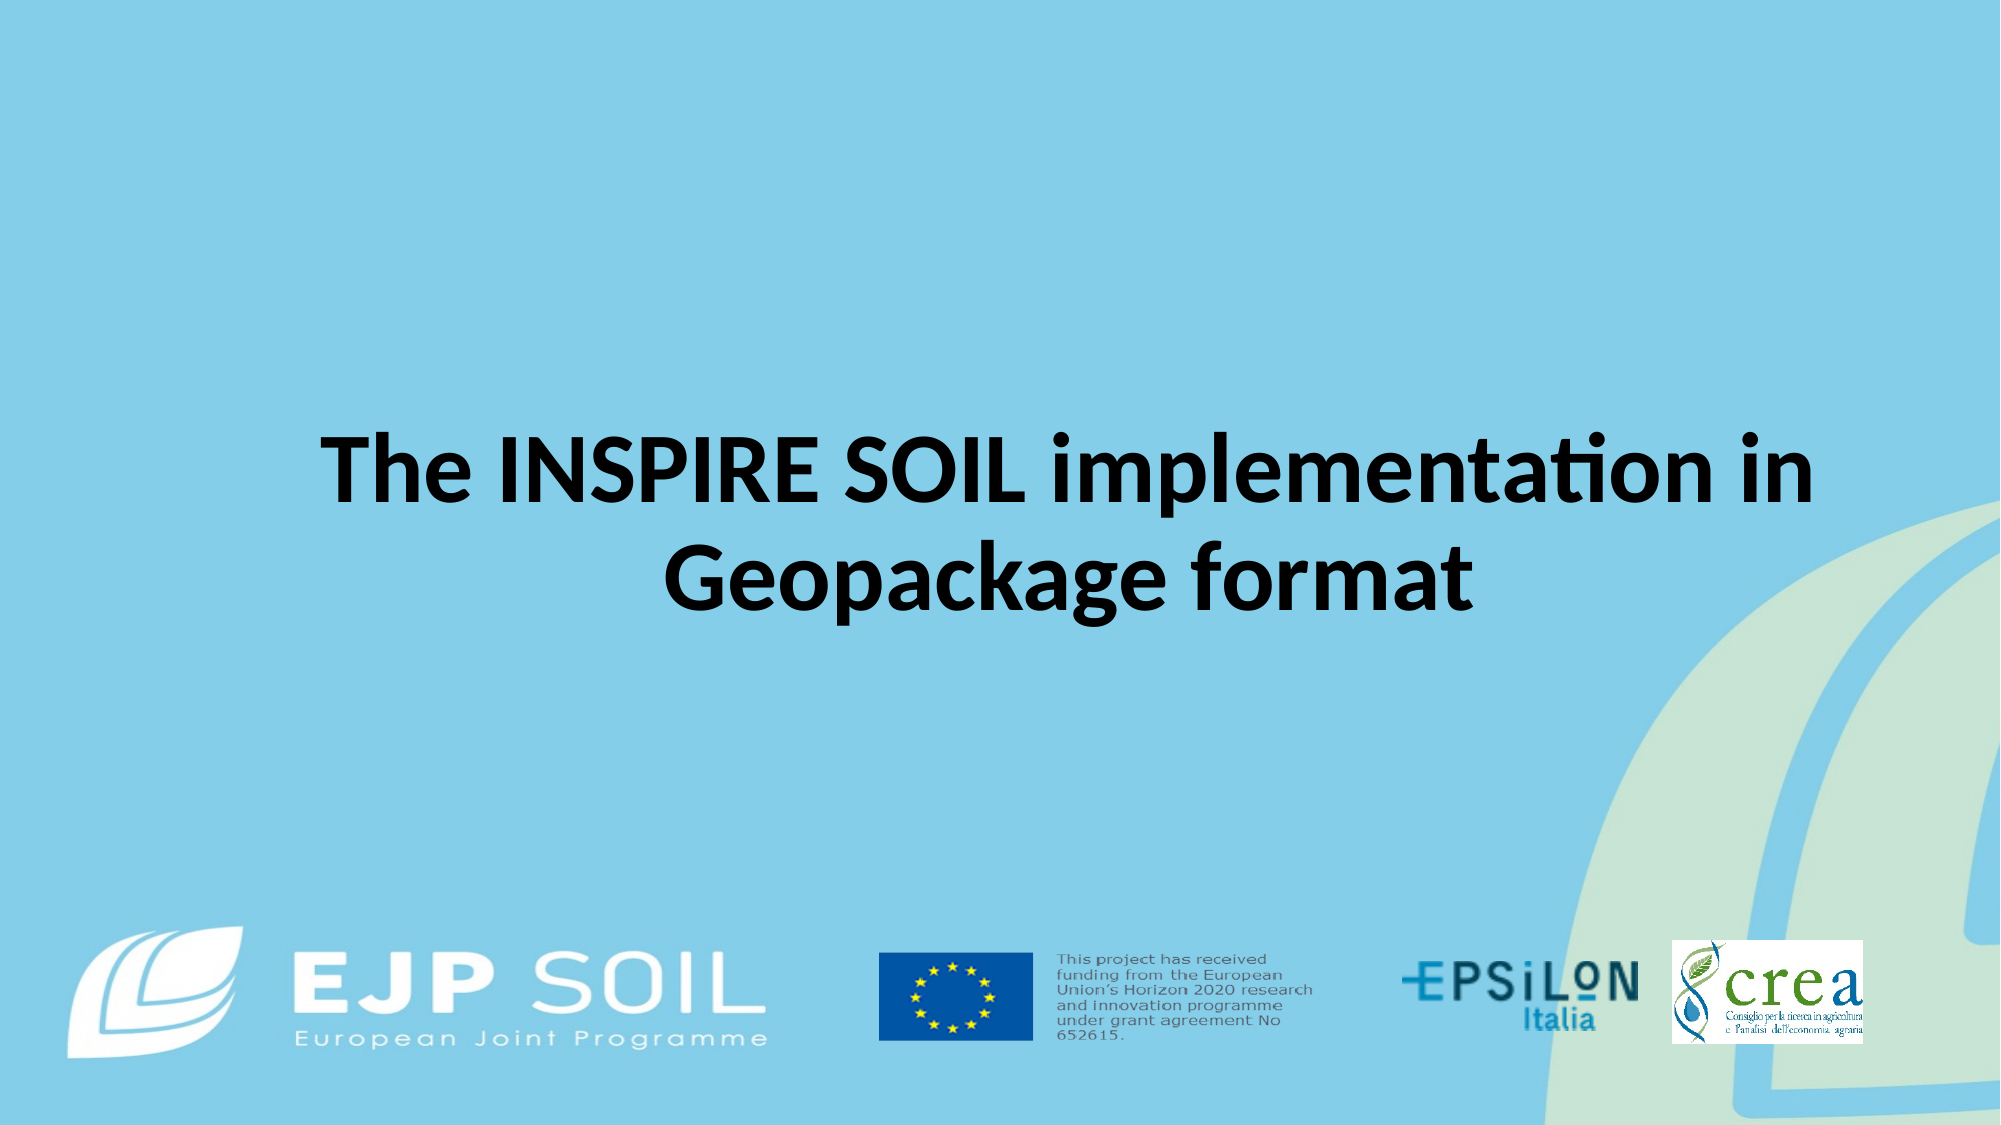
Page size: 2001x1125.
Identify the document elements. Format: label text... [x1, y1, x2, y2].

picture [0, 0, 2001, 1125]
text_box The INSPIRE SOIL implementation in Geopackage format [271, 131, 1868, 640]
